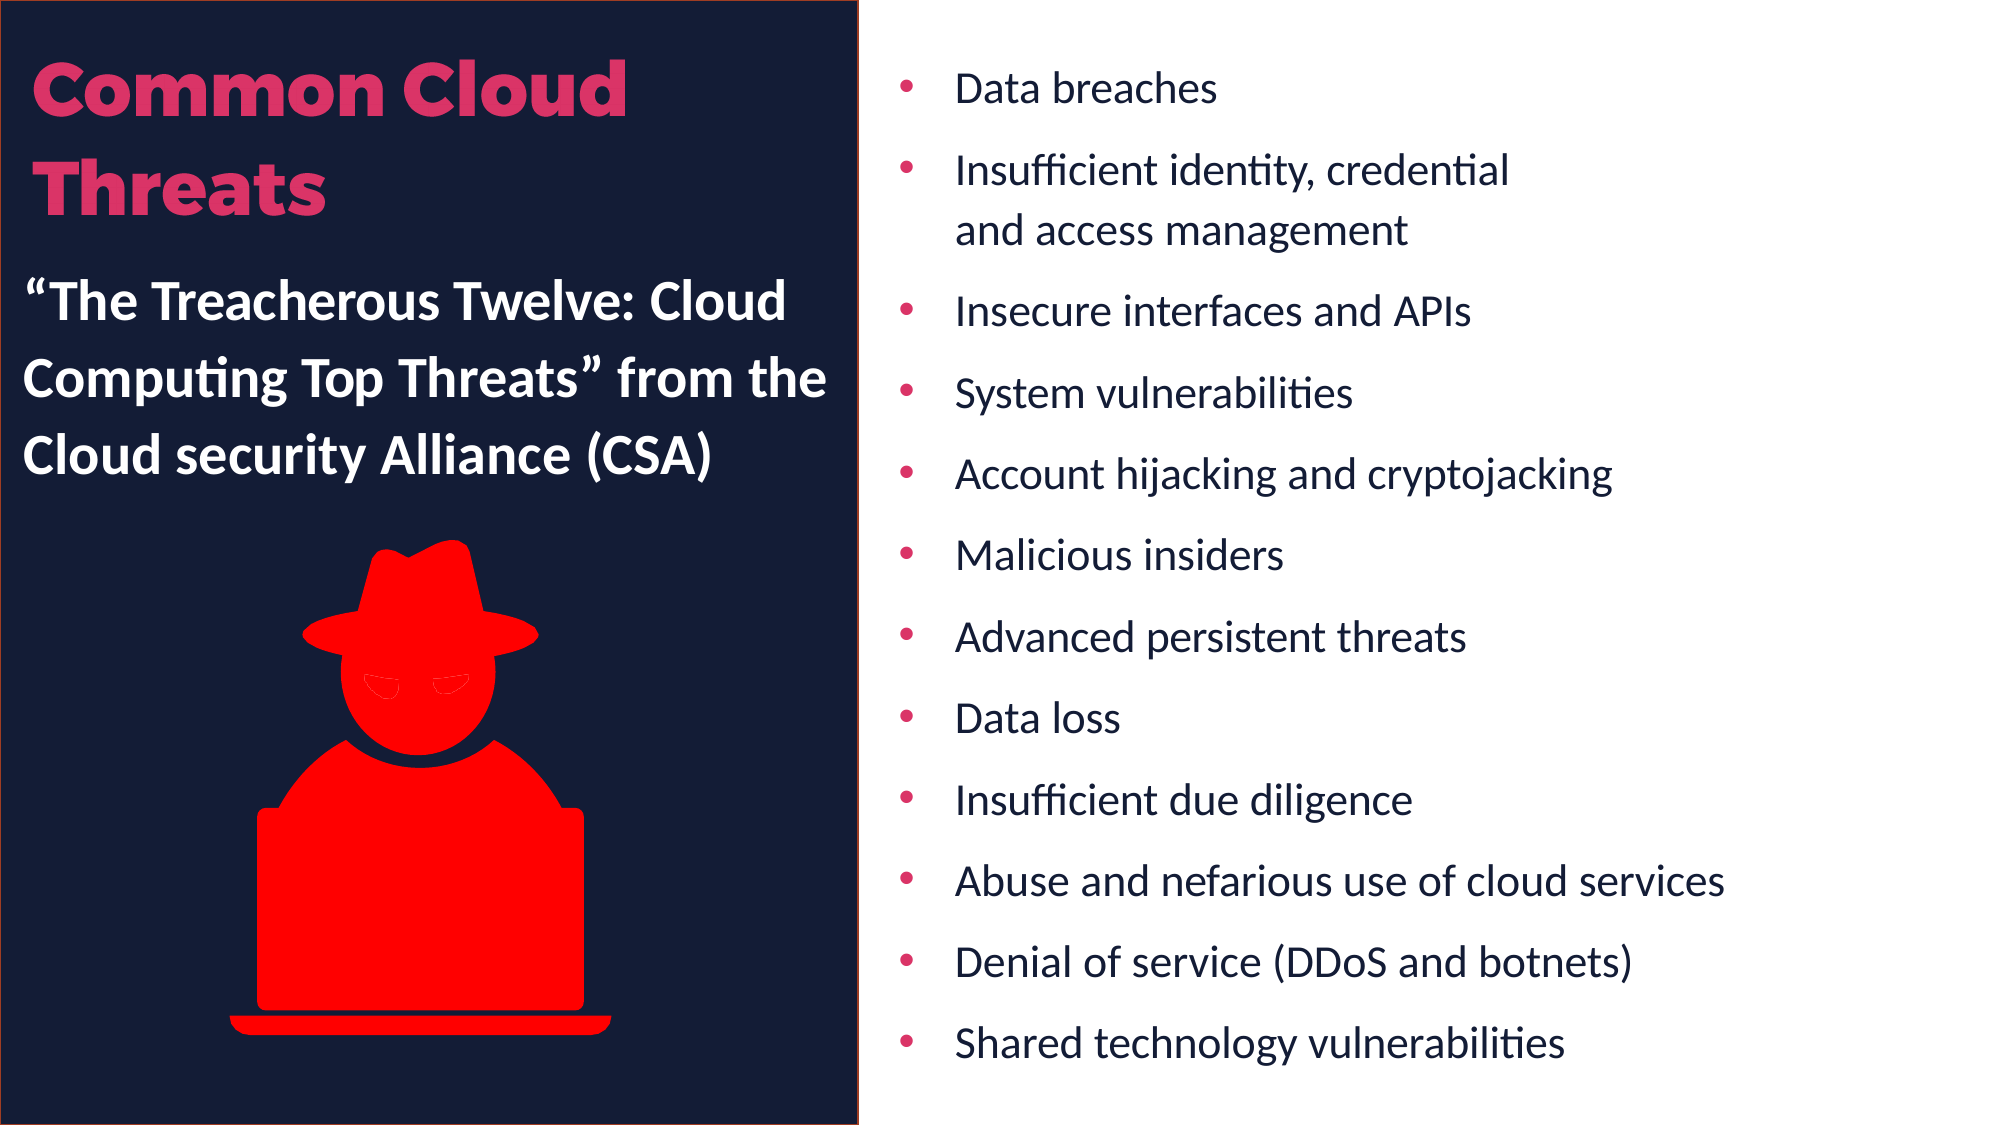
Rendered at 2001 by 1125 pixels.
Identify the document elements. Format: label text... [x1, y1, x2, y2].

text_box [229, 539, 612, 1036]
text_box Data breaches Insufficient identity, credential and access management Insecure interfaces and APIs System vulnerabilities Account hijacking and cryptojacking Malicious insiders Advanced persistent threats Data loss Insufficient due diligence Abuse and nefarious use of cloud services Denial of service (DDoS and botnets) Shared technology vulnerabilities [896, 29, 1732, 1069]
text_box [0, 0, 860, 1125]
